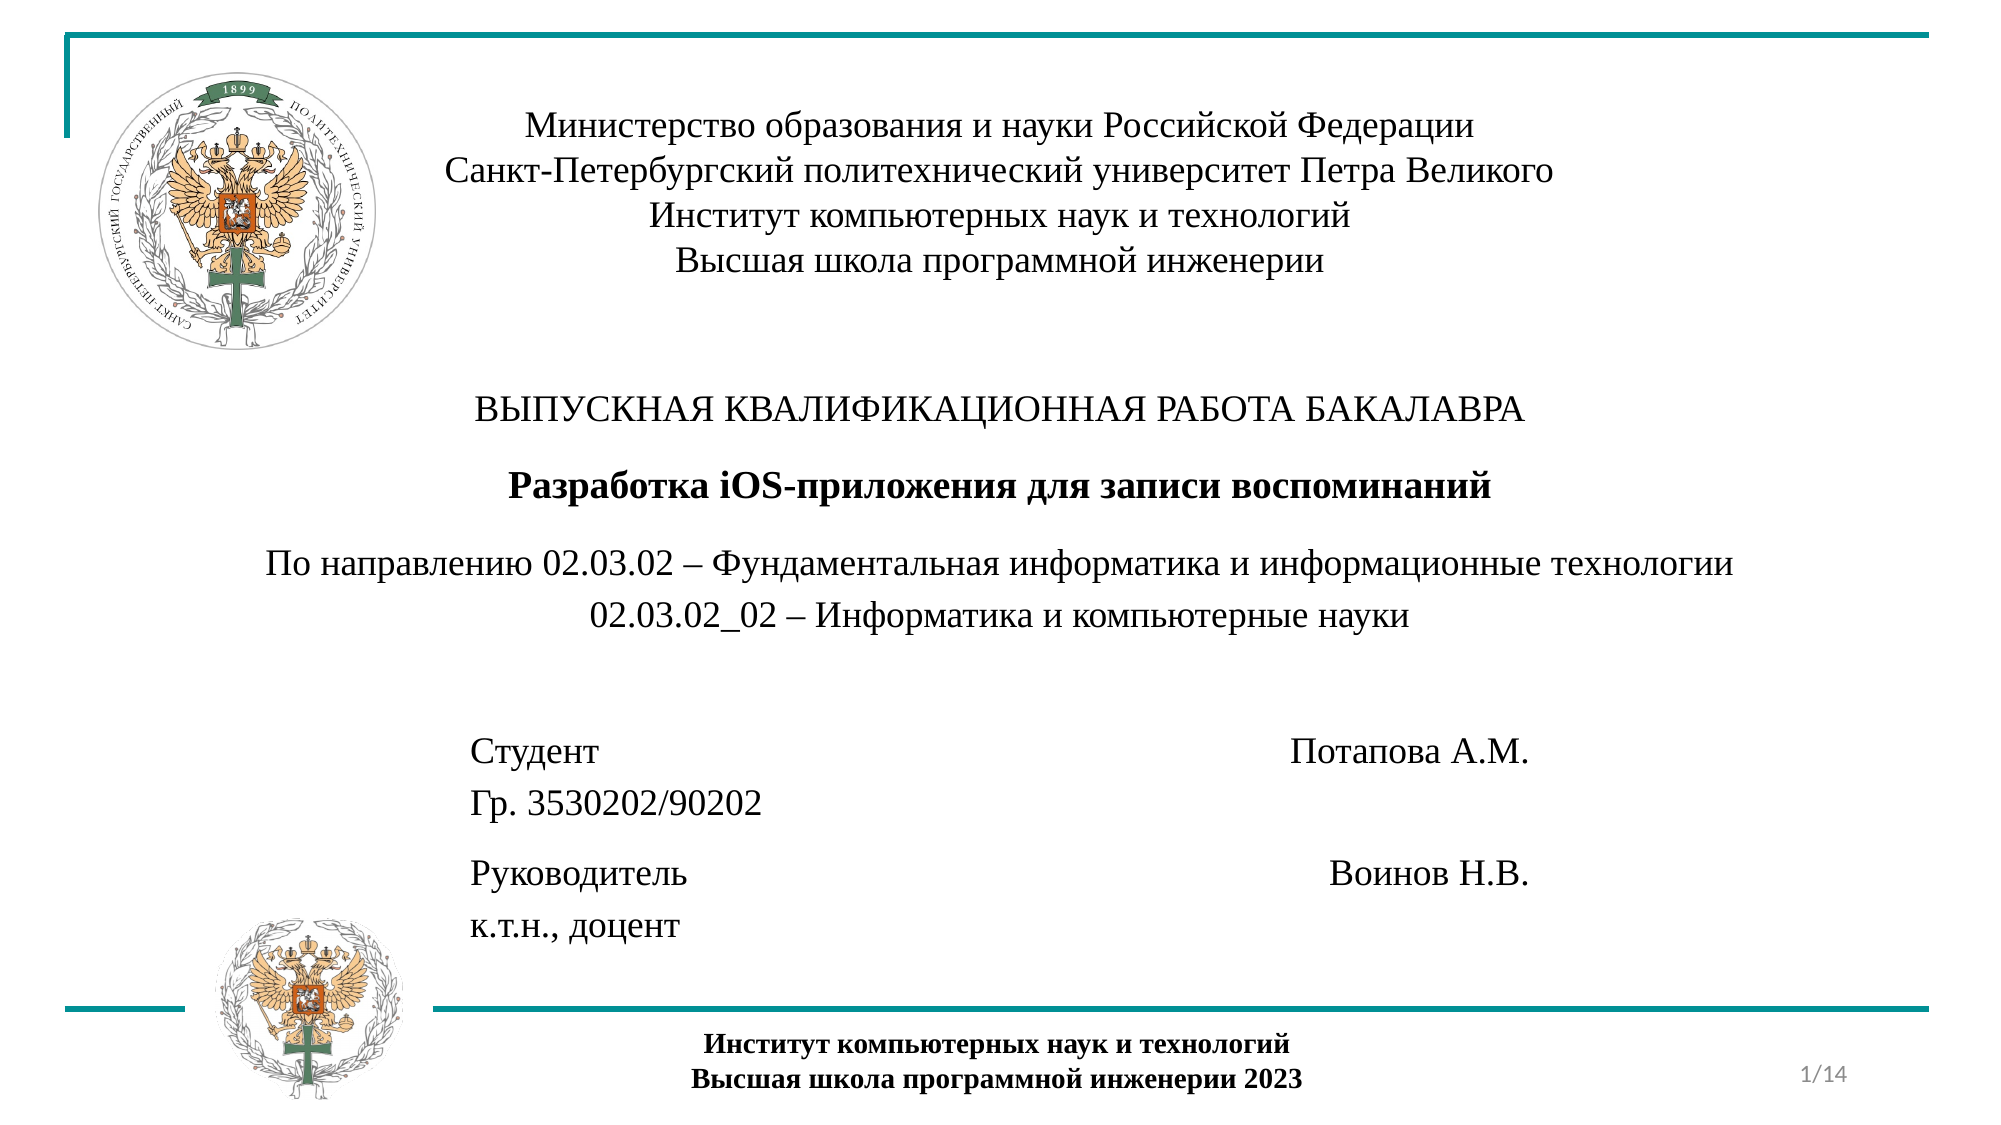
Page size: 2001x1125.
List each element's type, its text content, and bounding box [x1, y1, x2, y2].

slide_number 1/14 [1412, 1042, 1863, 1103]
text_box Институт компьютерных наук и технологий Высшая школа программной инженерии 2023 [496, 1016, 1498, 1102]
text_box Министерство образования и науки Российской Федерации Санкт-Петербургский политехнический университет Петра Великого Институт компьютерных наук и технологий Высшая школа программной инженерии [376, 92, 1686, 288]
text_box Воинов Н.В. [1203, 833, 1545, 953]
text_box Студент Гр. 3530202/90202 [455, 711, 797, 831]
text_box Потапова А.М. [1203, 711, 1545, 831]
text_box ВЫПУСКНАЯ КВАЛИФИКАЦИОННАЯ РАБОТА БАКАЛАВРА Разработка iOS-приложения для записи воспоминаний По направлению 02.03.02 – Фундаментальная информатика и информационные технологии 02.03.02_02 – Информатика и компьютерные науки [219, 369, 1781, 643]
picture [98, 72, 376, 350]
text_box Руководитель к.т.н., доцент [455, 833, 797, 953]
picture [215, 918, 403, 1101]
